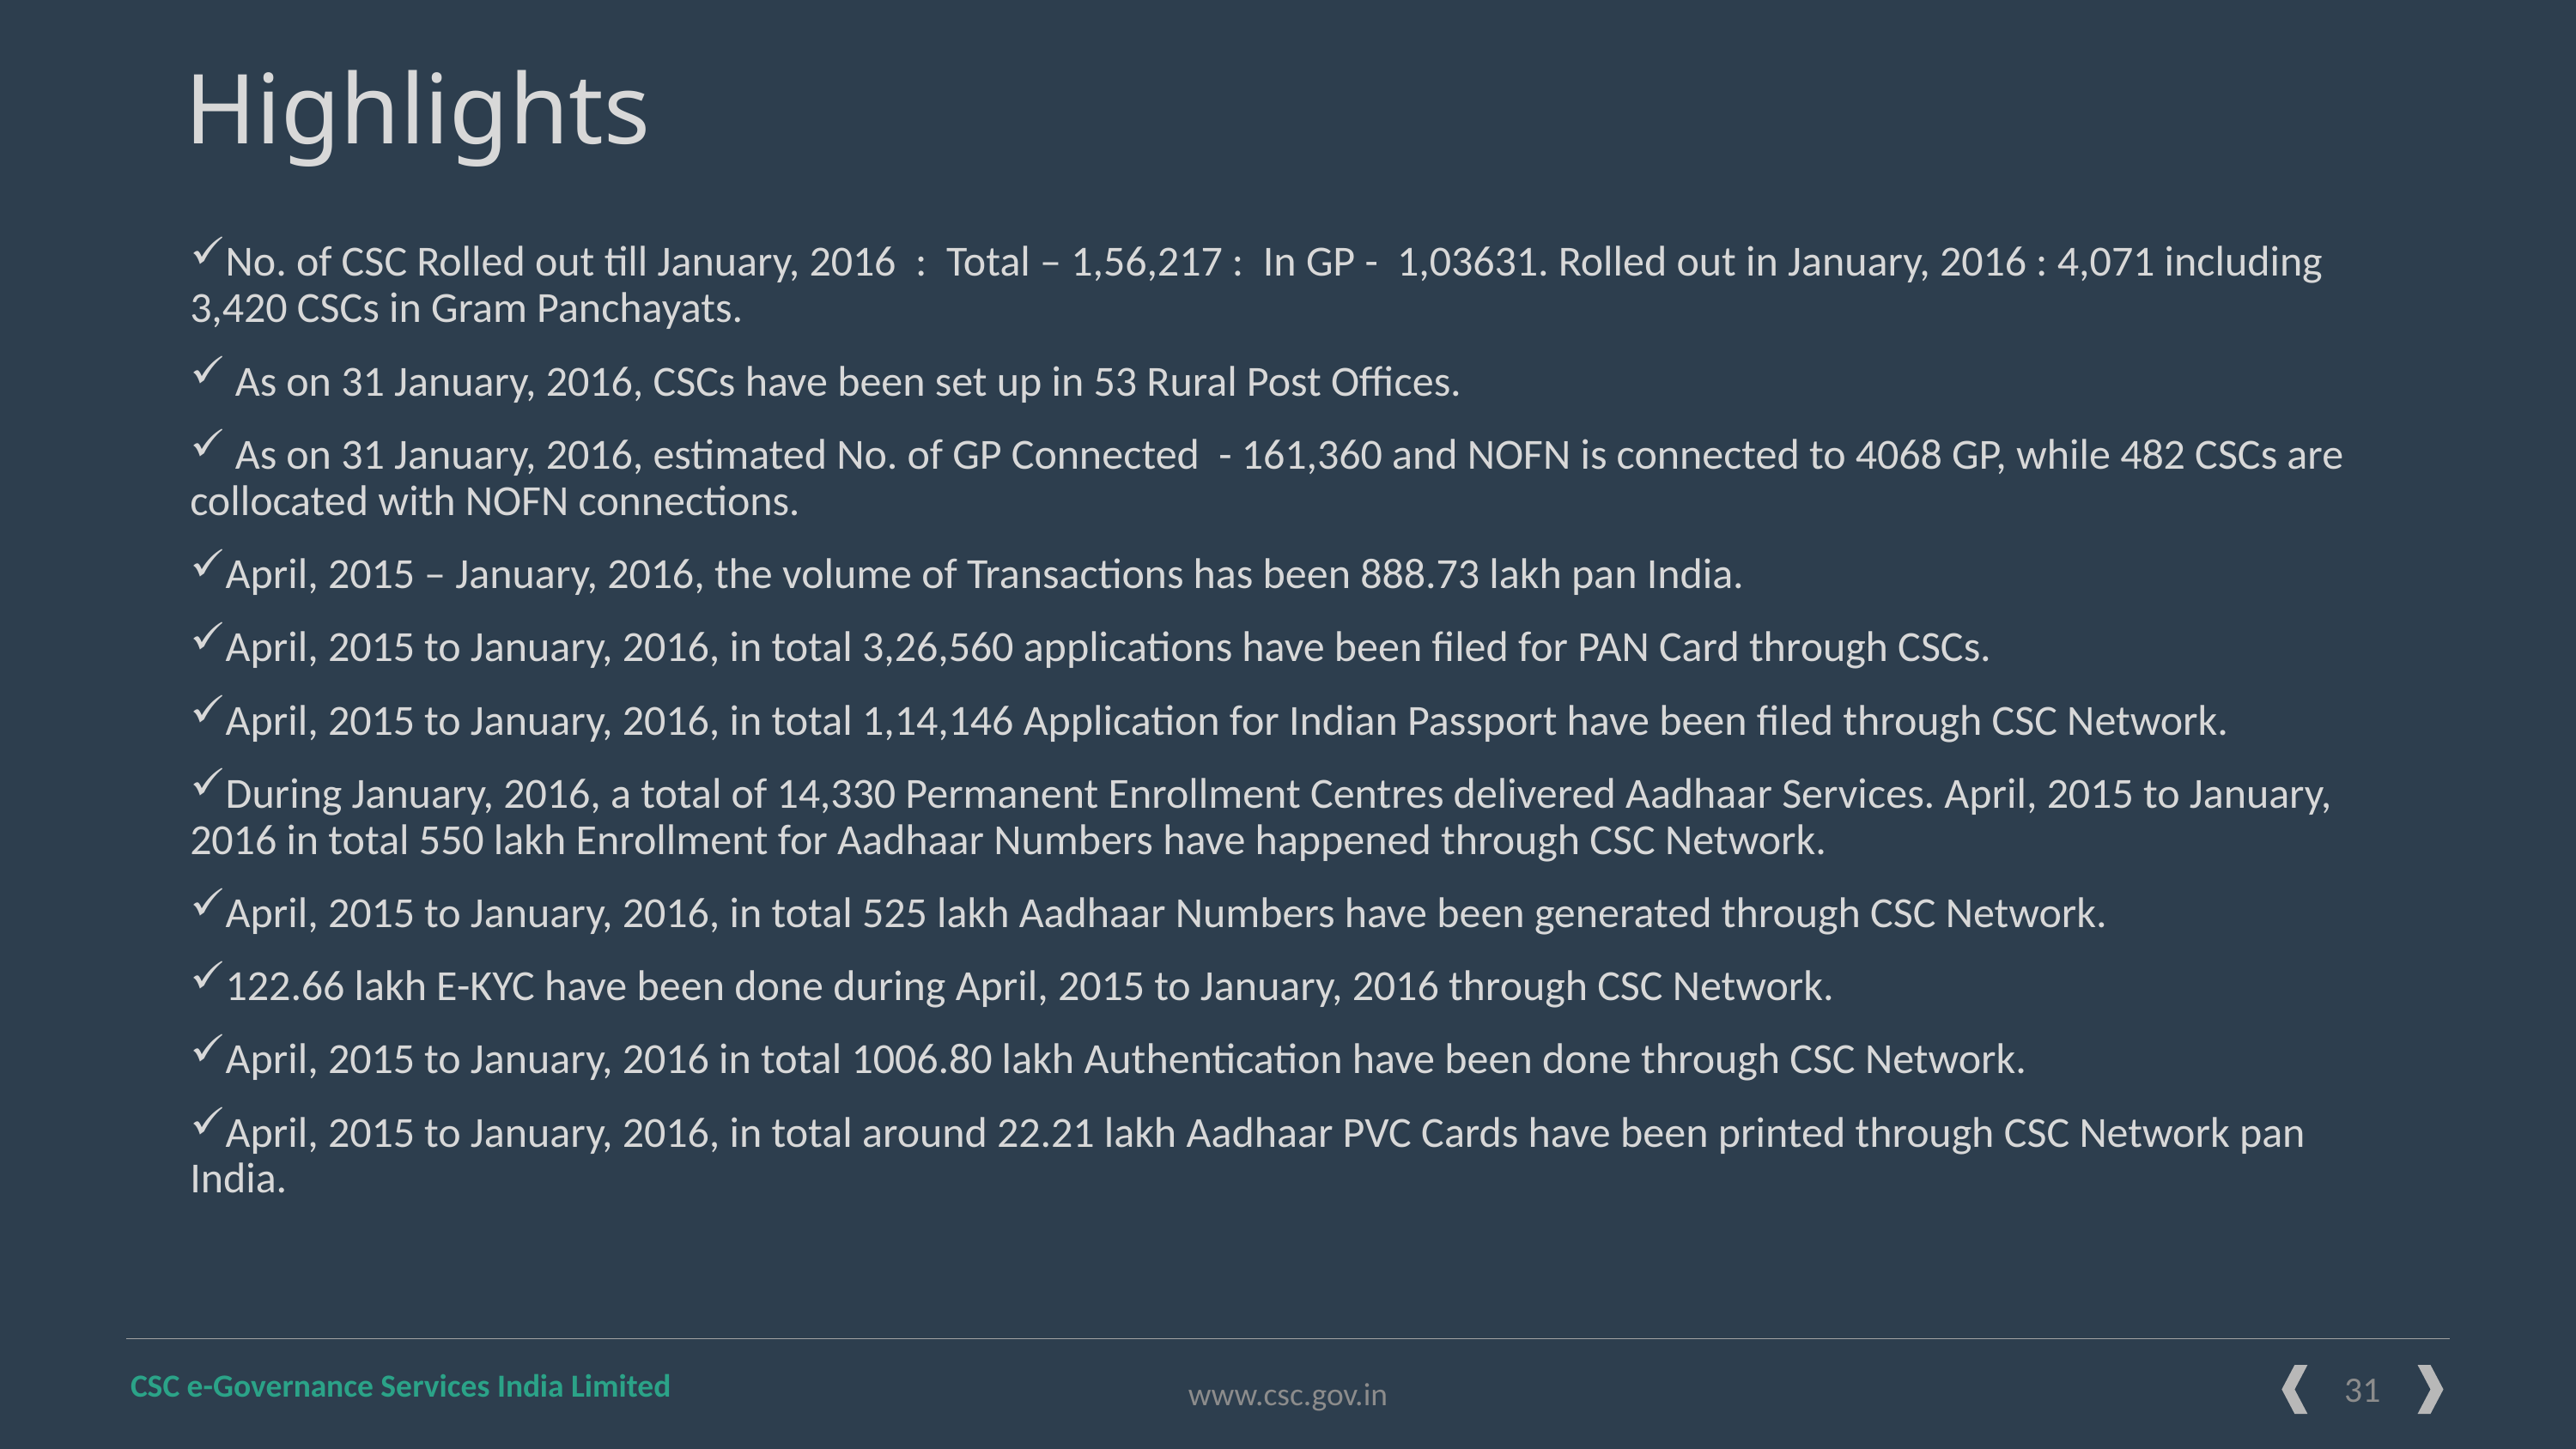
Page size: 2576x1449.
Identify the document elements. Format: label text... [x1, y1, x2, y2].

list No. of CSC Rolled out till January, 2016 : Total – 1,56,217 : In GP - 1,03631. Rolled out in January, 2016 : 4,071 including 3,420 CSCs in Gram Panchayats. As on 31 January, 2016, CSCs have been set up in 53 Rural Post Offices. As on 31 January, 2016, estimated No. of GP Connected - 161,360 and NOFN is connected to 4068 GP, while 482 CSCs are collocated with NOFN connections. April, 2015 – January, 2016, the volume of Transactions has been 888.73 lakh pan India. April, 2015 to January, 2016, in total 3,26,560 applications have been filed for PAN Card through CSCs. April, 2015 to January, 2016, in total 1,14,146 Application for Indian Passport have been filed through CSC Network. During January, 2016, a total of 14,330 Permanent Enrollment Centres delivered Aadhaar Services. April, 2015 to January, 2016 in total 550 lakh Enrollment for Aadhaar Numbers have happened through CSC Network. April, 2015 to January, 2016, in total 525 lakh Aadhaar Numbers have been generated through CSC Network. 122.66 lakh E-KYC have been done during April, 2015 to January, 2016 through CSC Network. April, 2015 to January, 2016 in total 1006.80 lakh Authentication have been done through CSC Network. April, 2015 to January, 2016, in total around 22.21 lakh Aadhaar PVC Cards have been printed through CSC Network pan India. [177, 233, 2399, 1278]
title Highlights [172, 52, 2394, 172]
